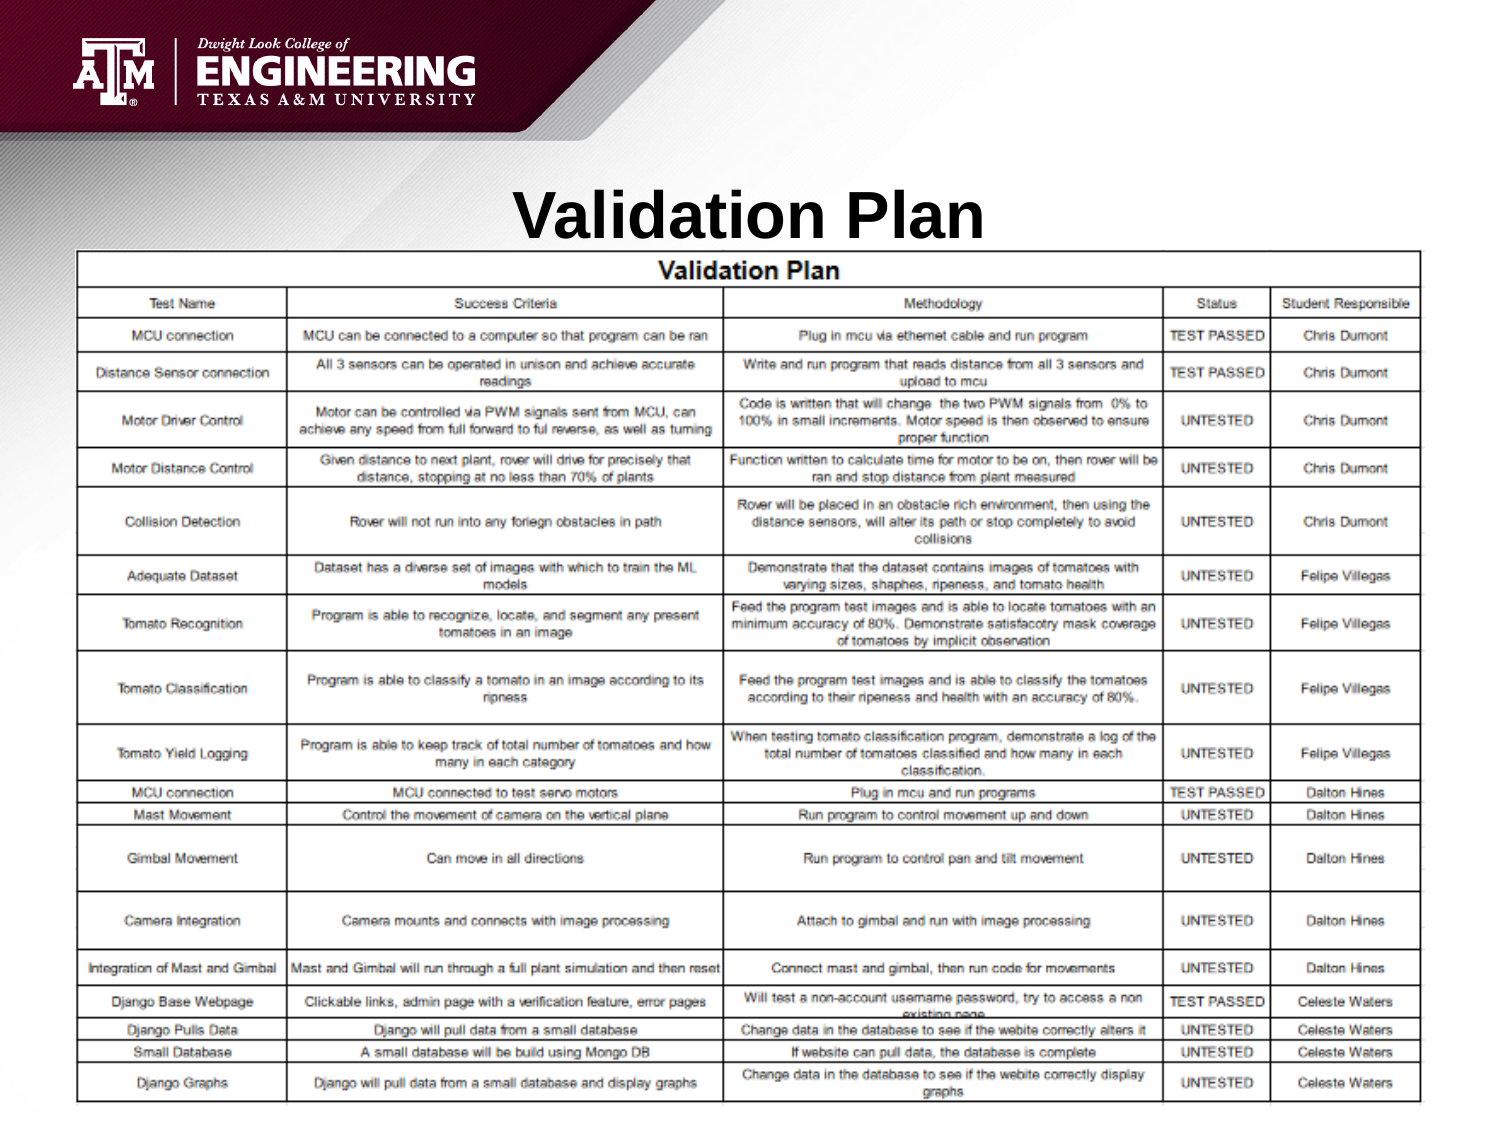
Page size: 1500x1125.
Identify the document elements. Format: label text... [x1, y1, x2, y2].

title Validation Plan [75, 145, 1425, 248]
picture [0, 0, 1500, 1125]
